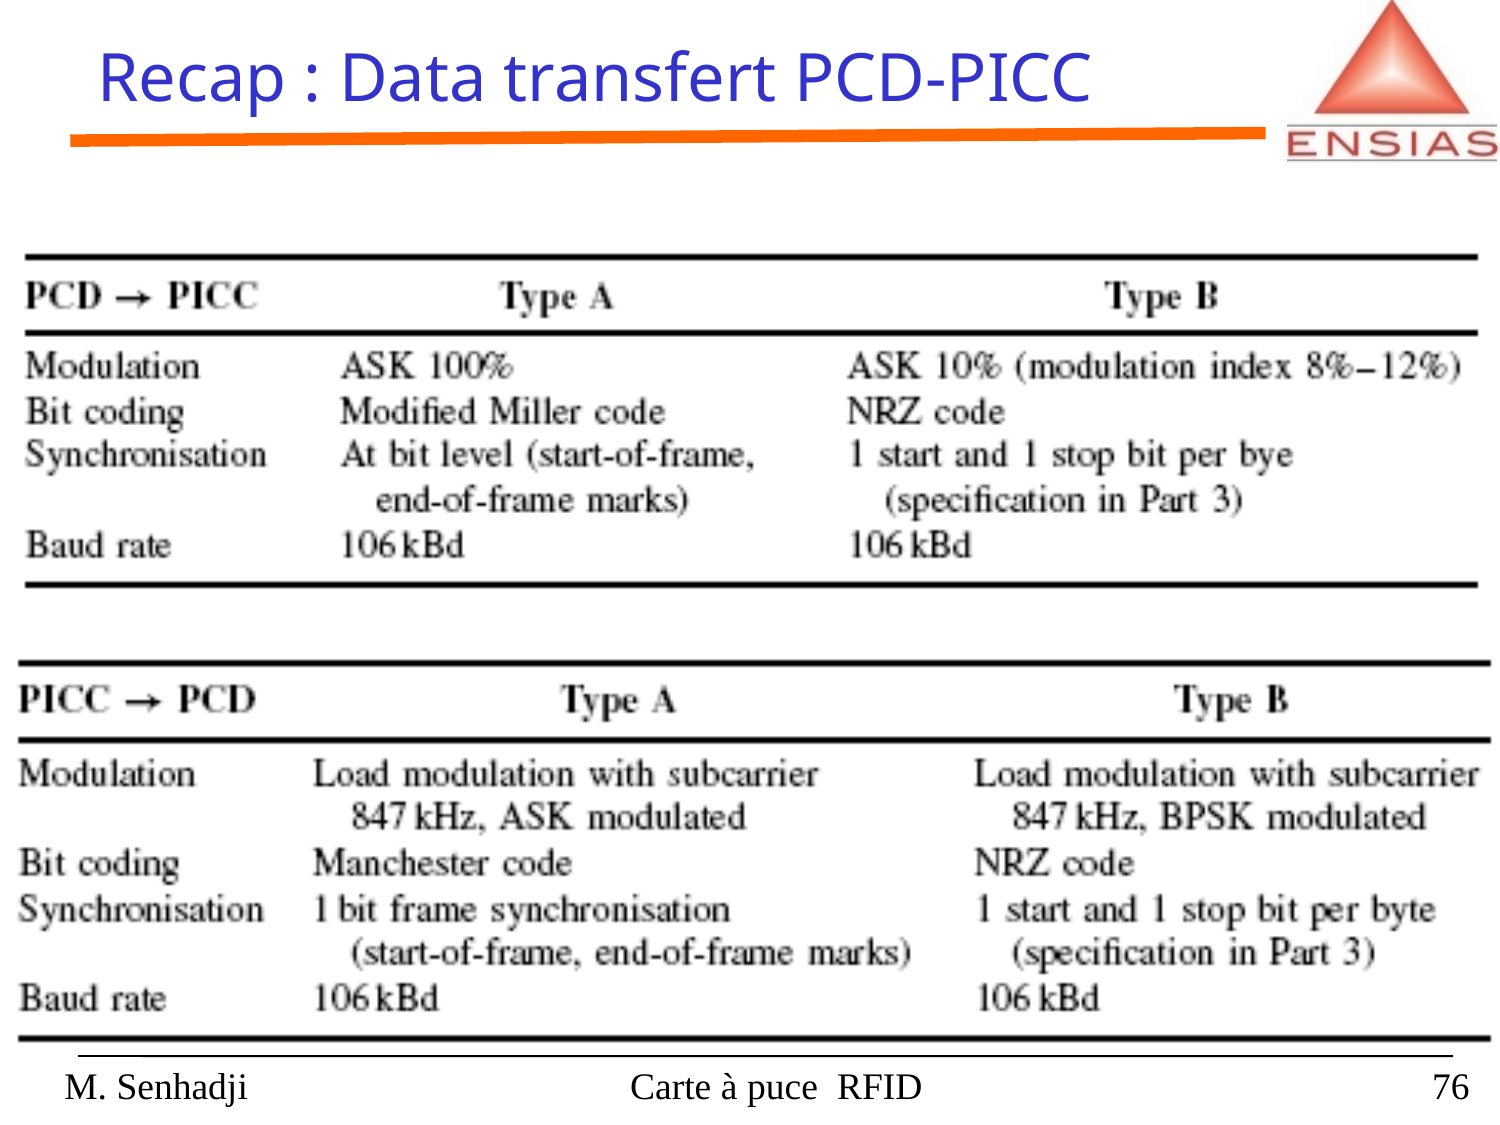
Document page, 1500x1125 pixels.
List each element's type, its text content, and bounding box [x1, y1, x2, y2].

picture [4, 652, 1498, 1055]
picture [11, 245, 1488, 598]
title Recap : Data transfert PCD-PICC [81, 11, 1360, 139]
picture [1284, 0, 1500, 164]
